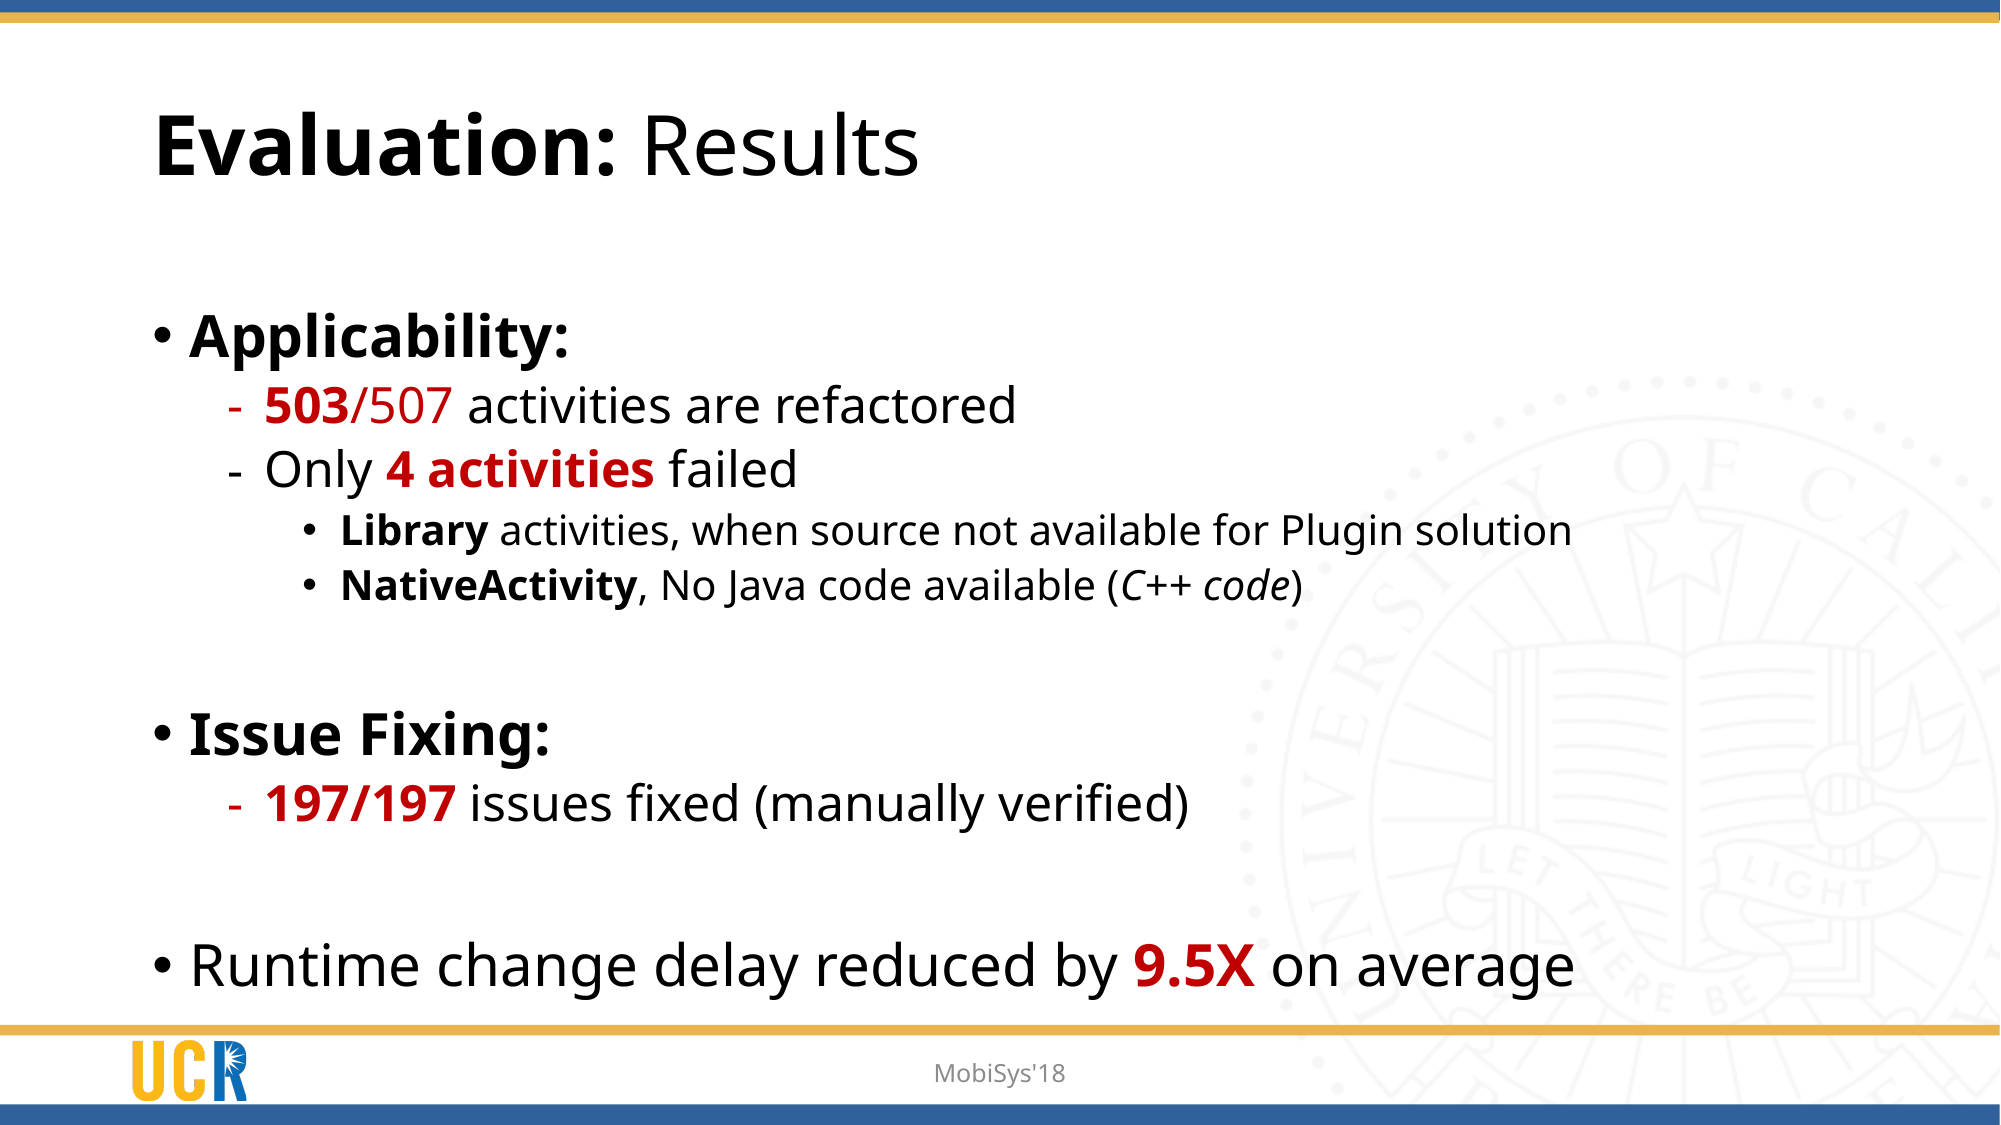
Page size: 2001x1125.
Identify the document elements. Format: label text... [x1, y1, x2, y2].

list Applicability: 503/507 activities are refactored Only 4 activities failed Library activities, when source not available for Plugin solution NativeActivity, No Java code available (C++ code) Issue Fixing: 197/197 issues fixed (manually verified) Runtime change delay reduced by 9.5X on average [137, 299, 1863, 1014]
footer MobiSys'18 [662, 1042, 1338, 1103]
text_box Evaluation: Results [137, 59, 1863, 238]
